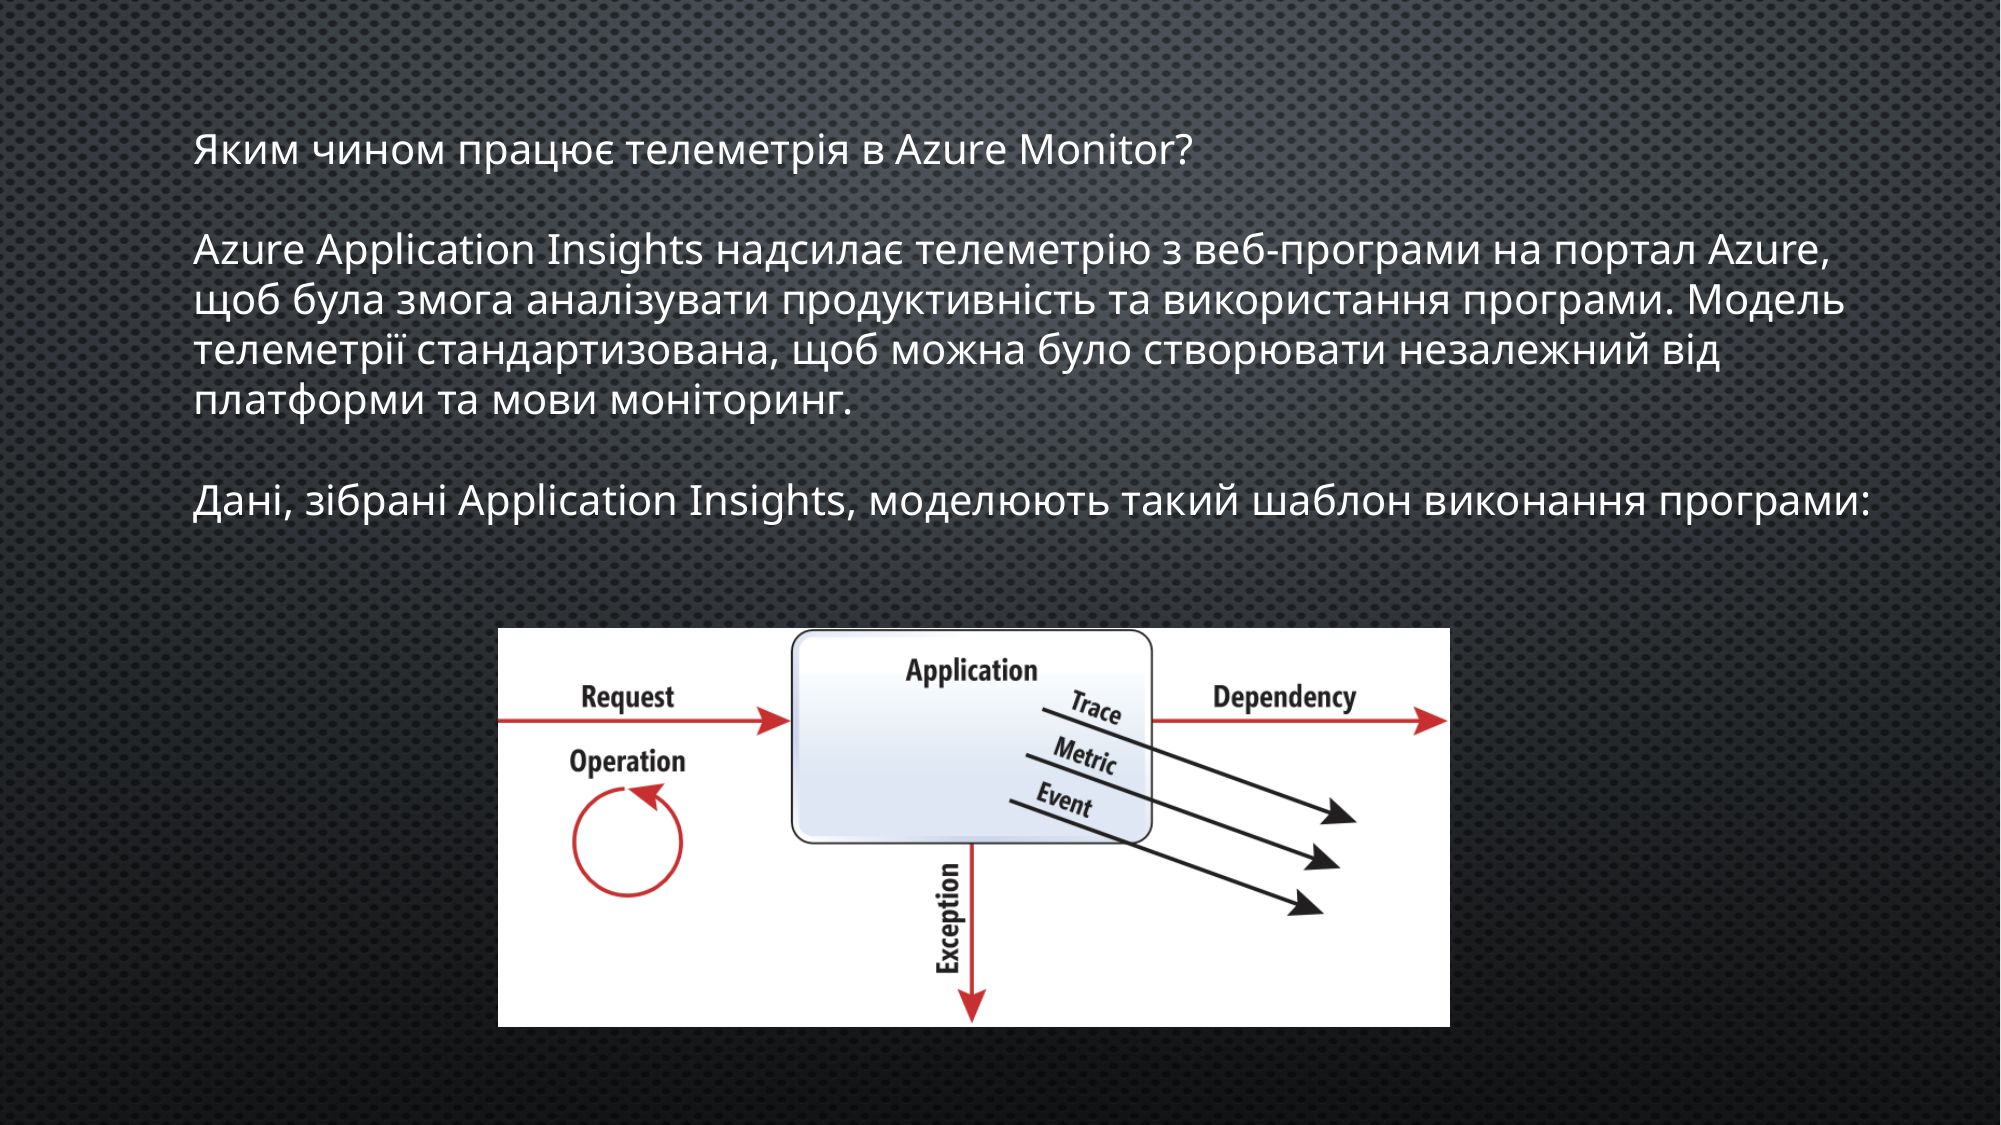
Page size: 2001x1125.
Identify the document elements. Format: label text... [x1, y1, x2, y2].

title Яким чином працює телеметрія в Azure Monitor? Azure Application Insights надсилає телеметрію з веб-програми на портал Azure, щоб була змога аналізувати продуктивність та використання програми. Модель телеметрії стандартизована, щоб можна було створювати незалежний від платформи та мови моніторинг. Дані, зібрані Application Insights, моделюють такий шаблон виконання програми: [178, 97, 1912, 549]
picture [0, 0, 2001, 1125]
